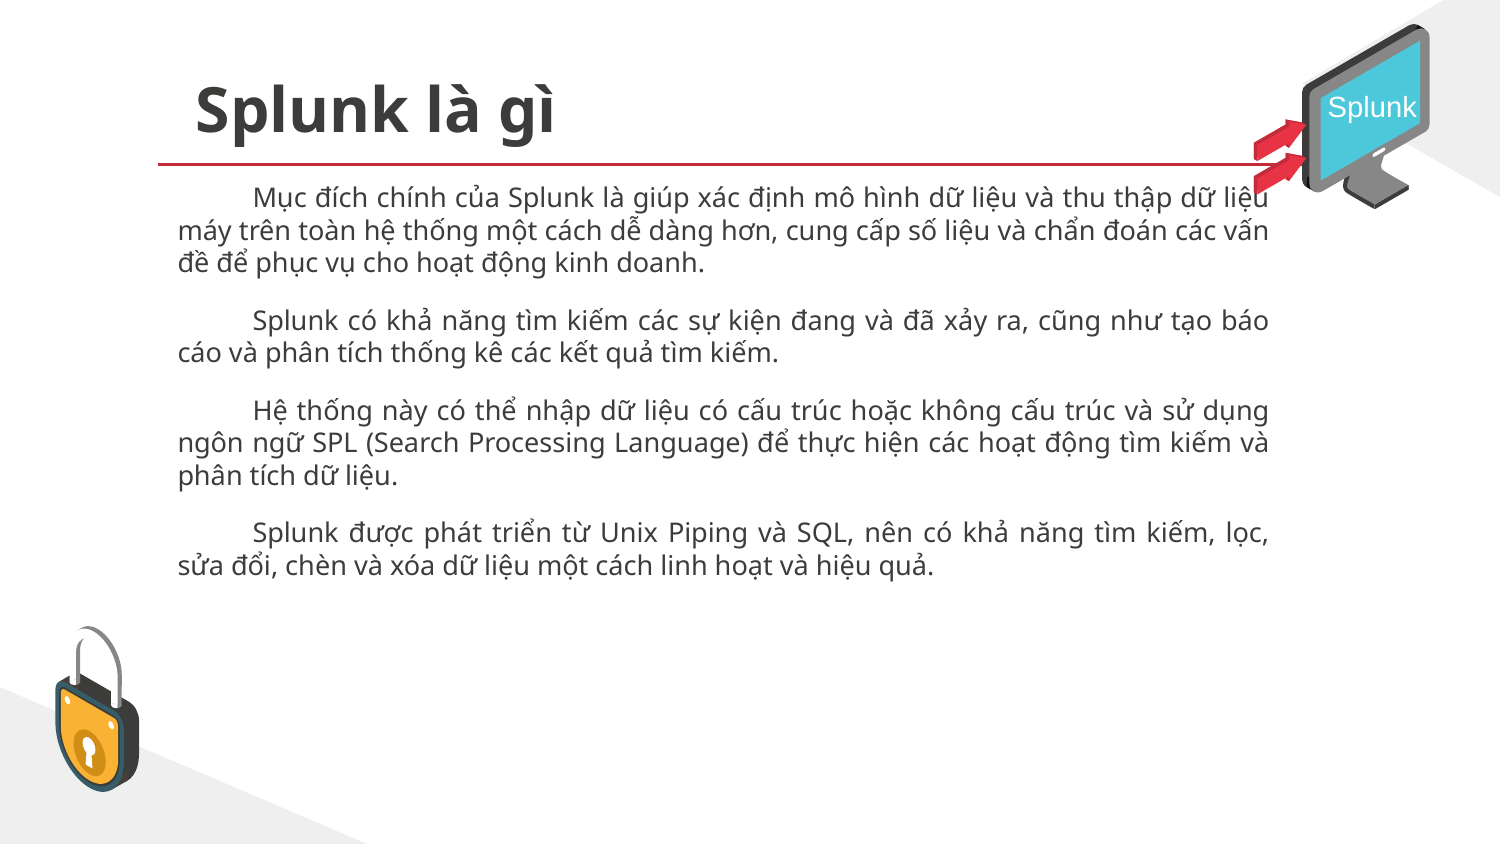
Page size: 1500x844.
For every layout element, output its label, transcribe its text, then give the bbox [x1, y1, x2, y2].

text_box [55, 625, 140, 793]
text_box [1253, 23, 1430, 210]
subtitle Mục đích chính của Splunk là giúp xác định mô hình dữ liệu và thu thập dữ liệu máy trên toàn hệ thống một cách dễ dàng hơn, cung cấp số liệu và chẩn đoán các vấn đề để phục vụ cho hoạt động kinh doanh. Splunk có khả năng tìm kiếm các sự kiện đang và đã xảy ra, cũng như tạo báo cáo và phân tích thống kê các kết quả tìm kiếm. Hệ thống này có thể nhập dữ liệu có cấu trúc hoặc không cấu trúc và sử dụng ngôn ngữ SPL (Search Processing Language) để thực hiện các hoạt động tìm kiếm và phân tích dữ liệu. Splunk được phát triển từ Unix Piping và SQL, nên có khả năng tìm kiếm, lọc, sửa đổi, chèn và xóa dữ liệu một cách linh hoạt và hiệu quả. [162, 173, 1285, 668]
title Splunk là gì [180, 55, 1248, 143]
